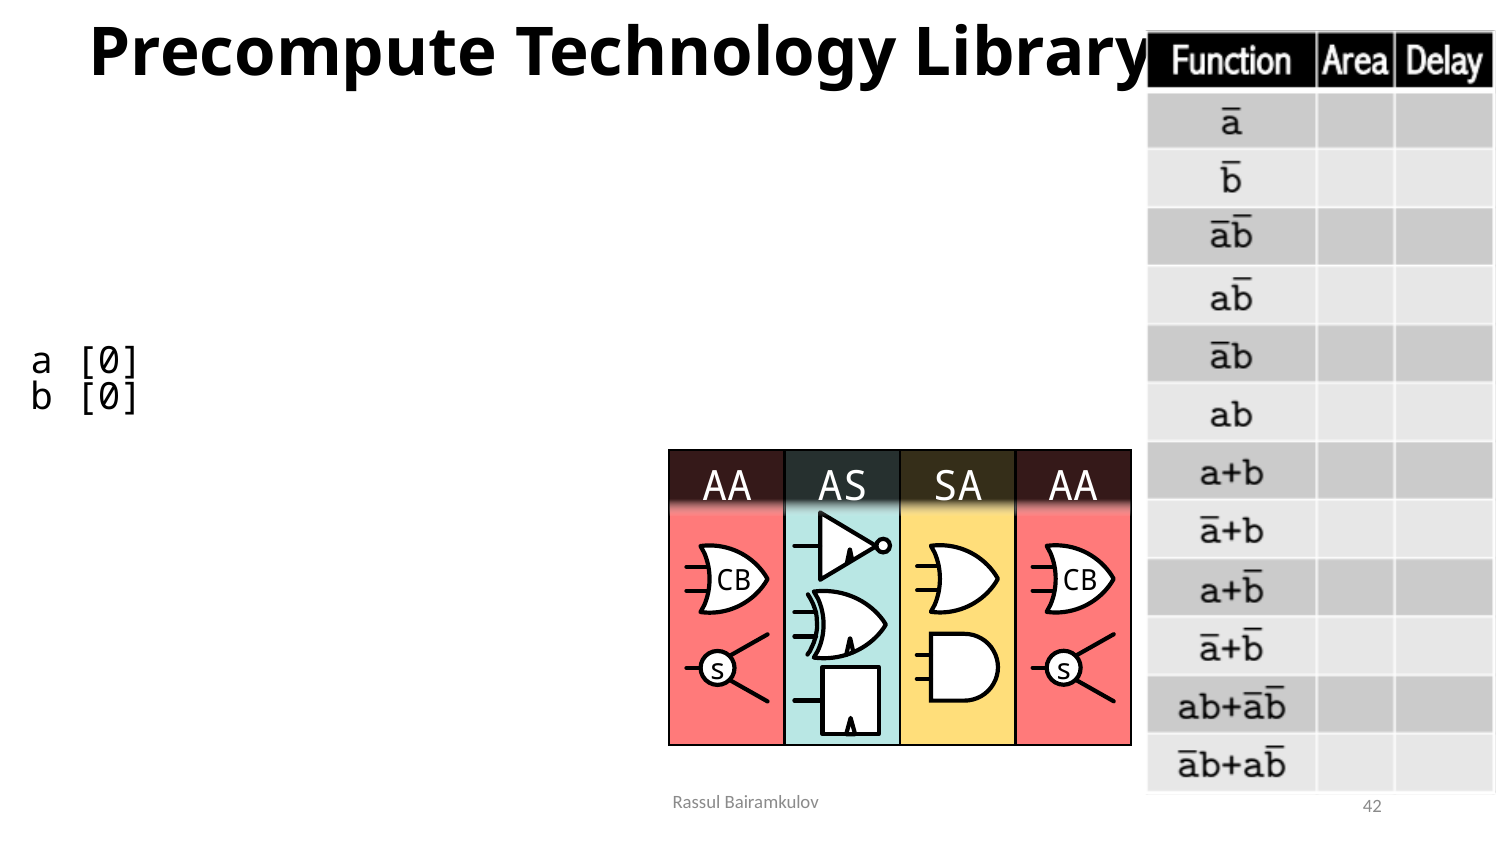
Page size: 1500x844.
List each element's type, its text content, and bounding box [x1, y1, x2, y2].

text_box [1015, 449, 1131, 746]
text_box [785, 449, 901, 746]
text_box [669, 449, 785, 746]
slide_number 42 [1059, 782, 1397, 827]
text_box b [0] [30, 371, 143, 417]
text_box a [0] [30, 336, 143, 371]
picture [1145, 23, 1496, 812]
footer Rassul Bairamkulov [494, 778, 1001, 824]
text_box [901, 449, 1015, 746]
title Precompute Technology Library [73, 9, 1352, 99]
